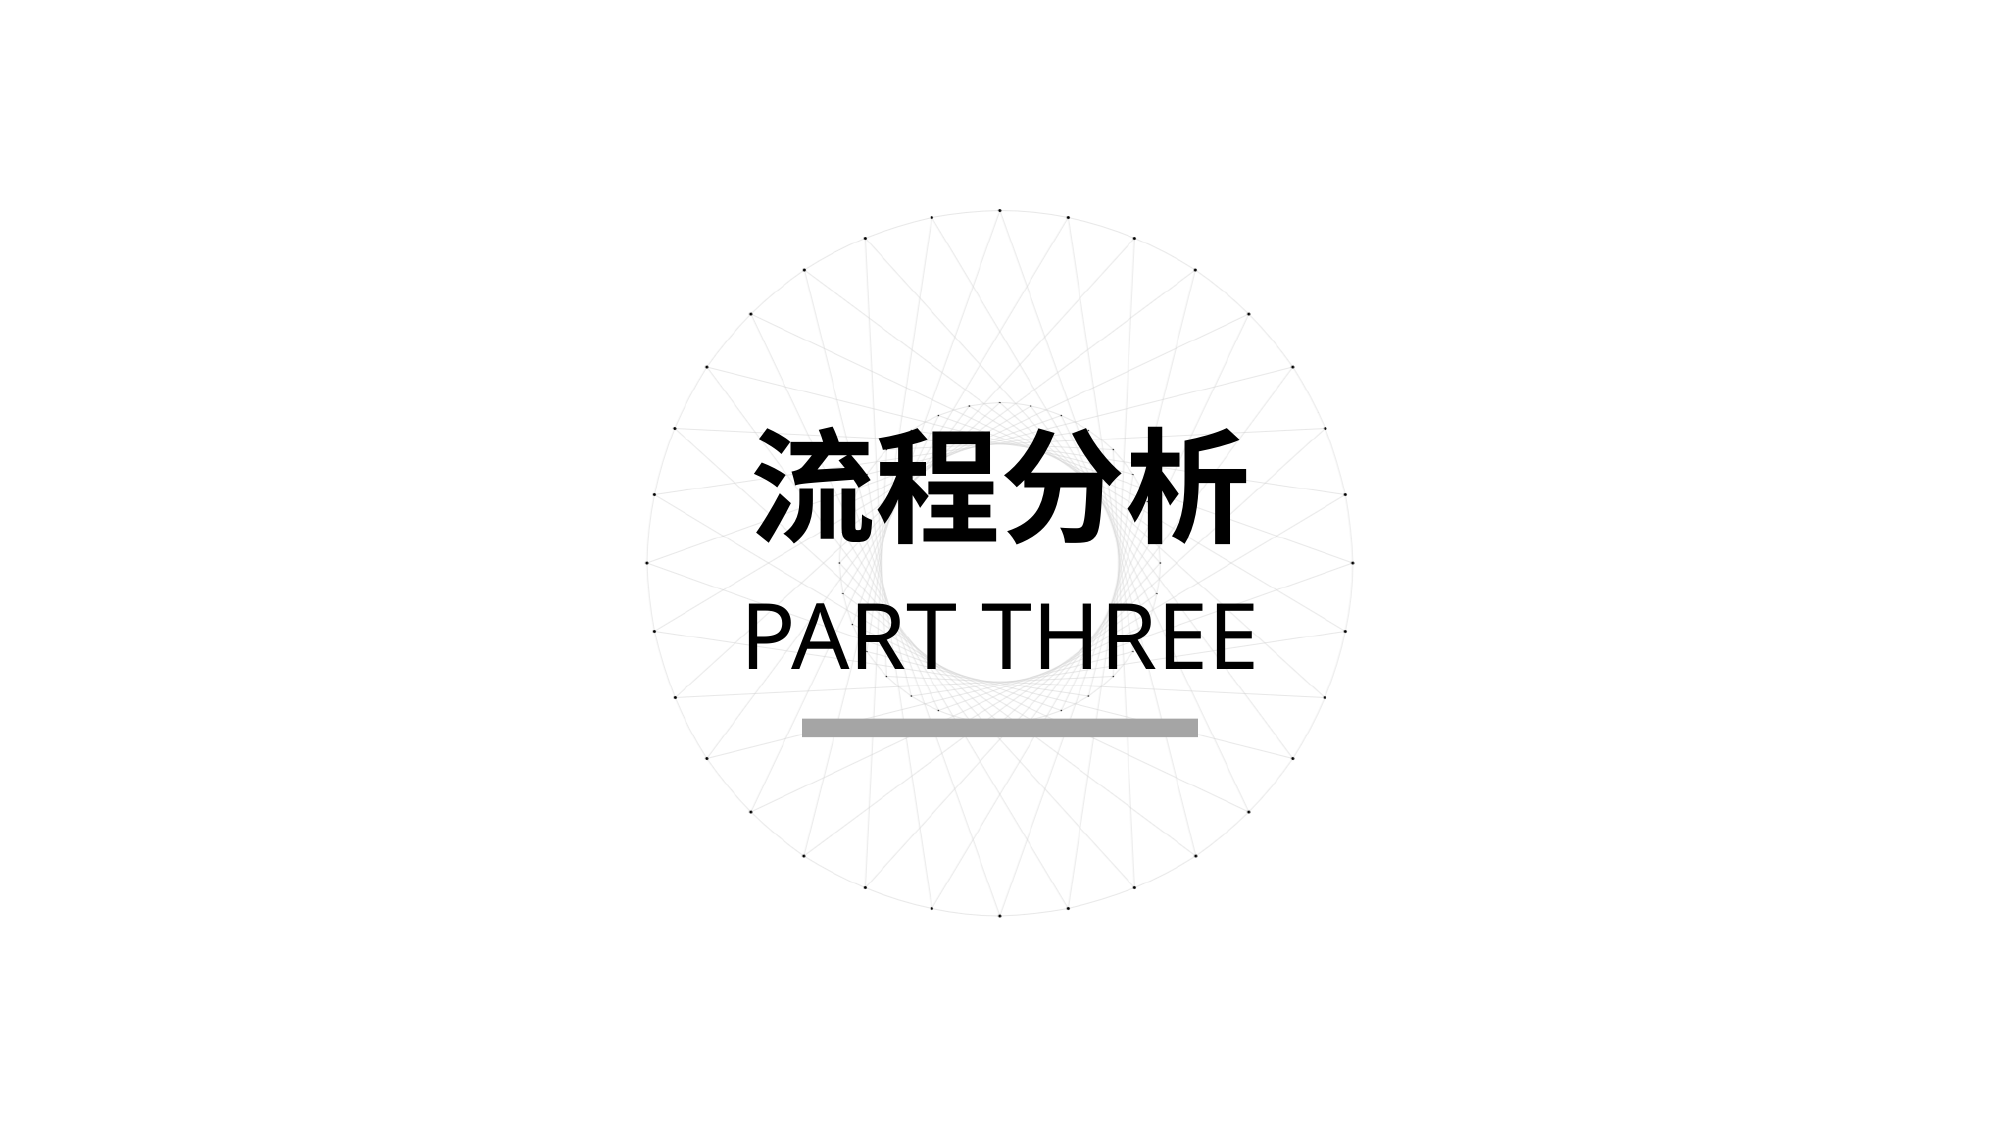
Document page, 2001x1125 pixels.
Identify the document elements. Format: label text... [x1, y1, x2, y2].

picture [672, 193, 1339, 404]
list 流程分析 [381, 404, 1619, 581]
text_box [801, 718, 1199, 738]
list PART THREE [381, 581, 1619, 699]
picture [663, 699, 1348, 932]
